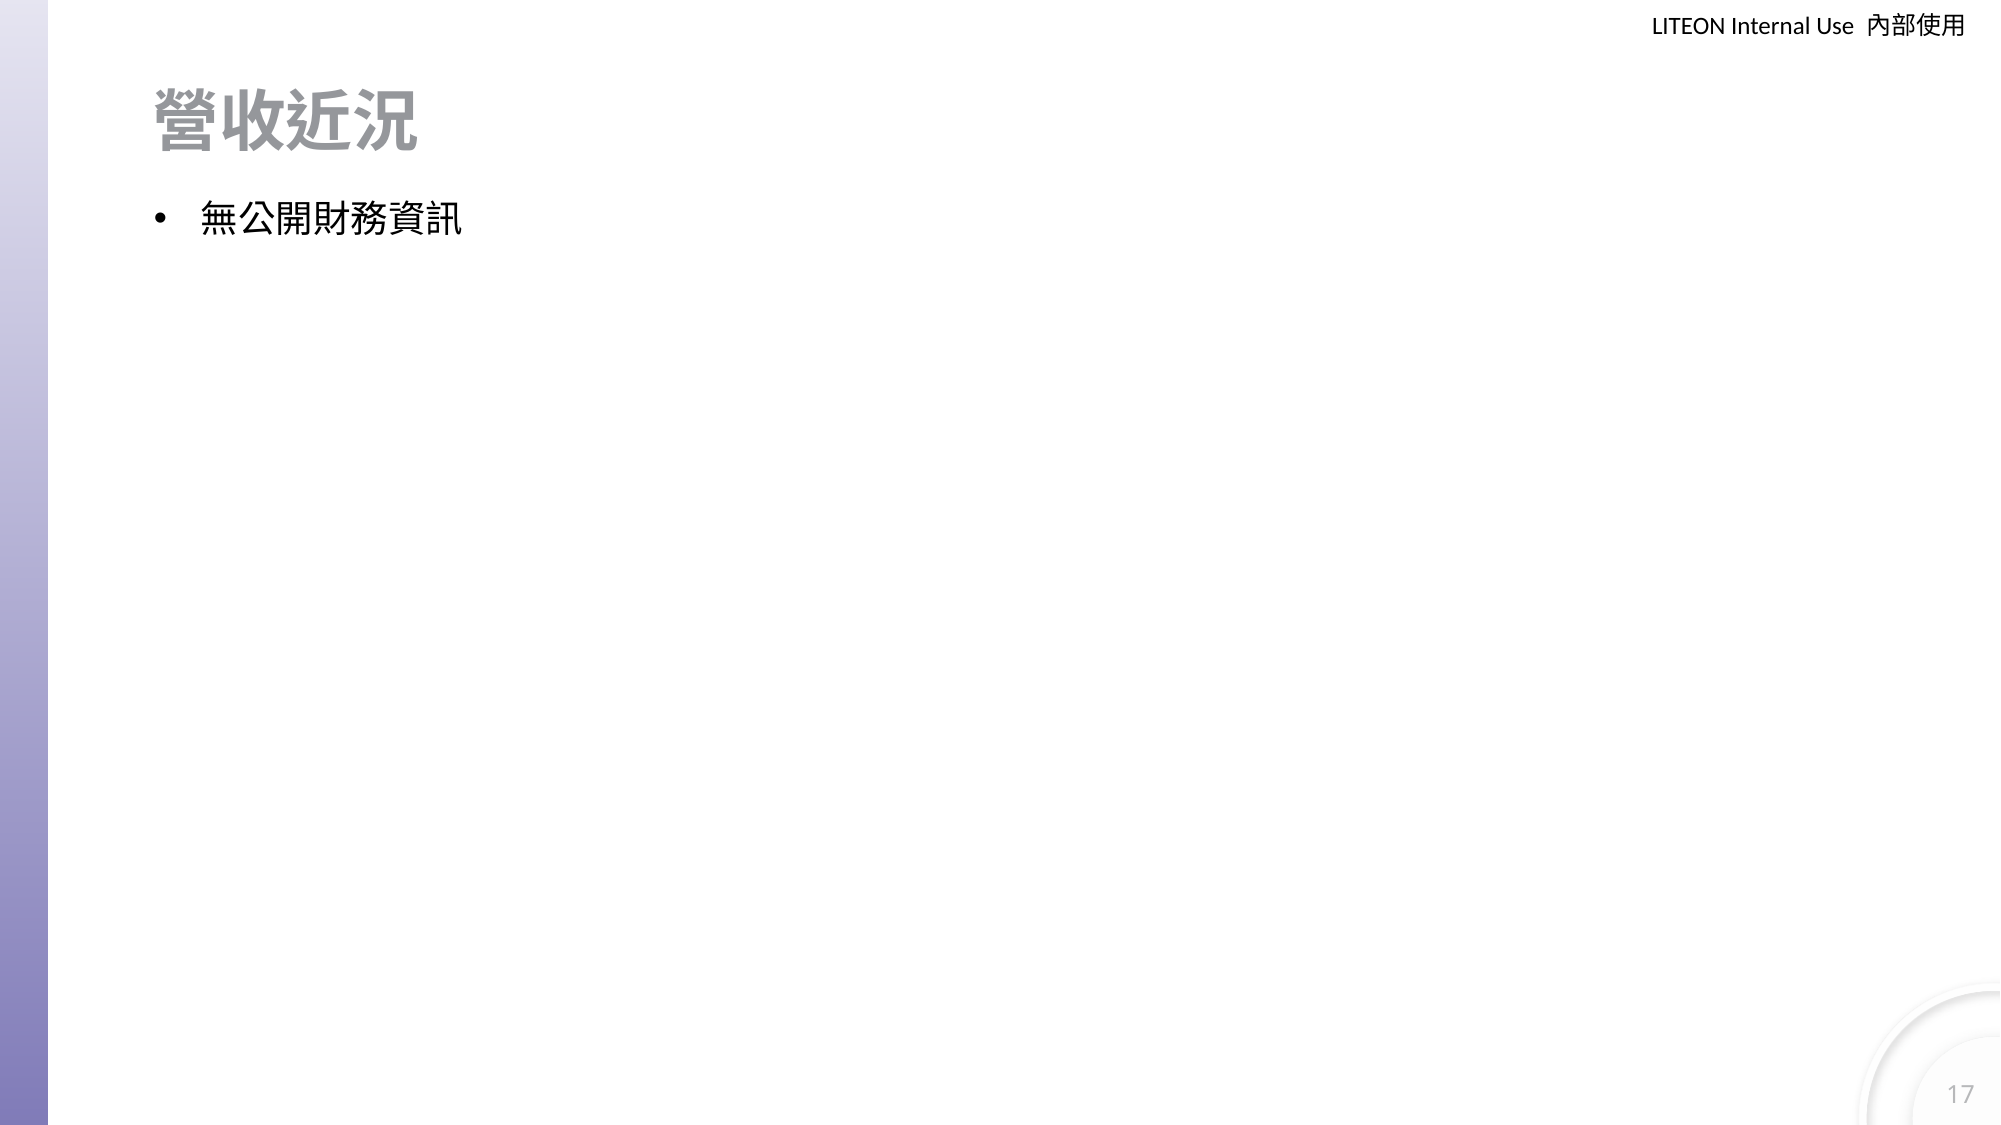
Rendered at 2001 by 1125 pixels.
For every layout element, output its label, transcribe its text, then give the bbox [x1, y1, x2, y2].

text_box 無公開財務資訊 [139, 187, 479, 248]
title 營收近況 [137, 59, 1863, 188]
picture [1847, 972, 2000, 1125]
slide_number 17 [1928, 1065, 1993, 1125]
